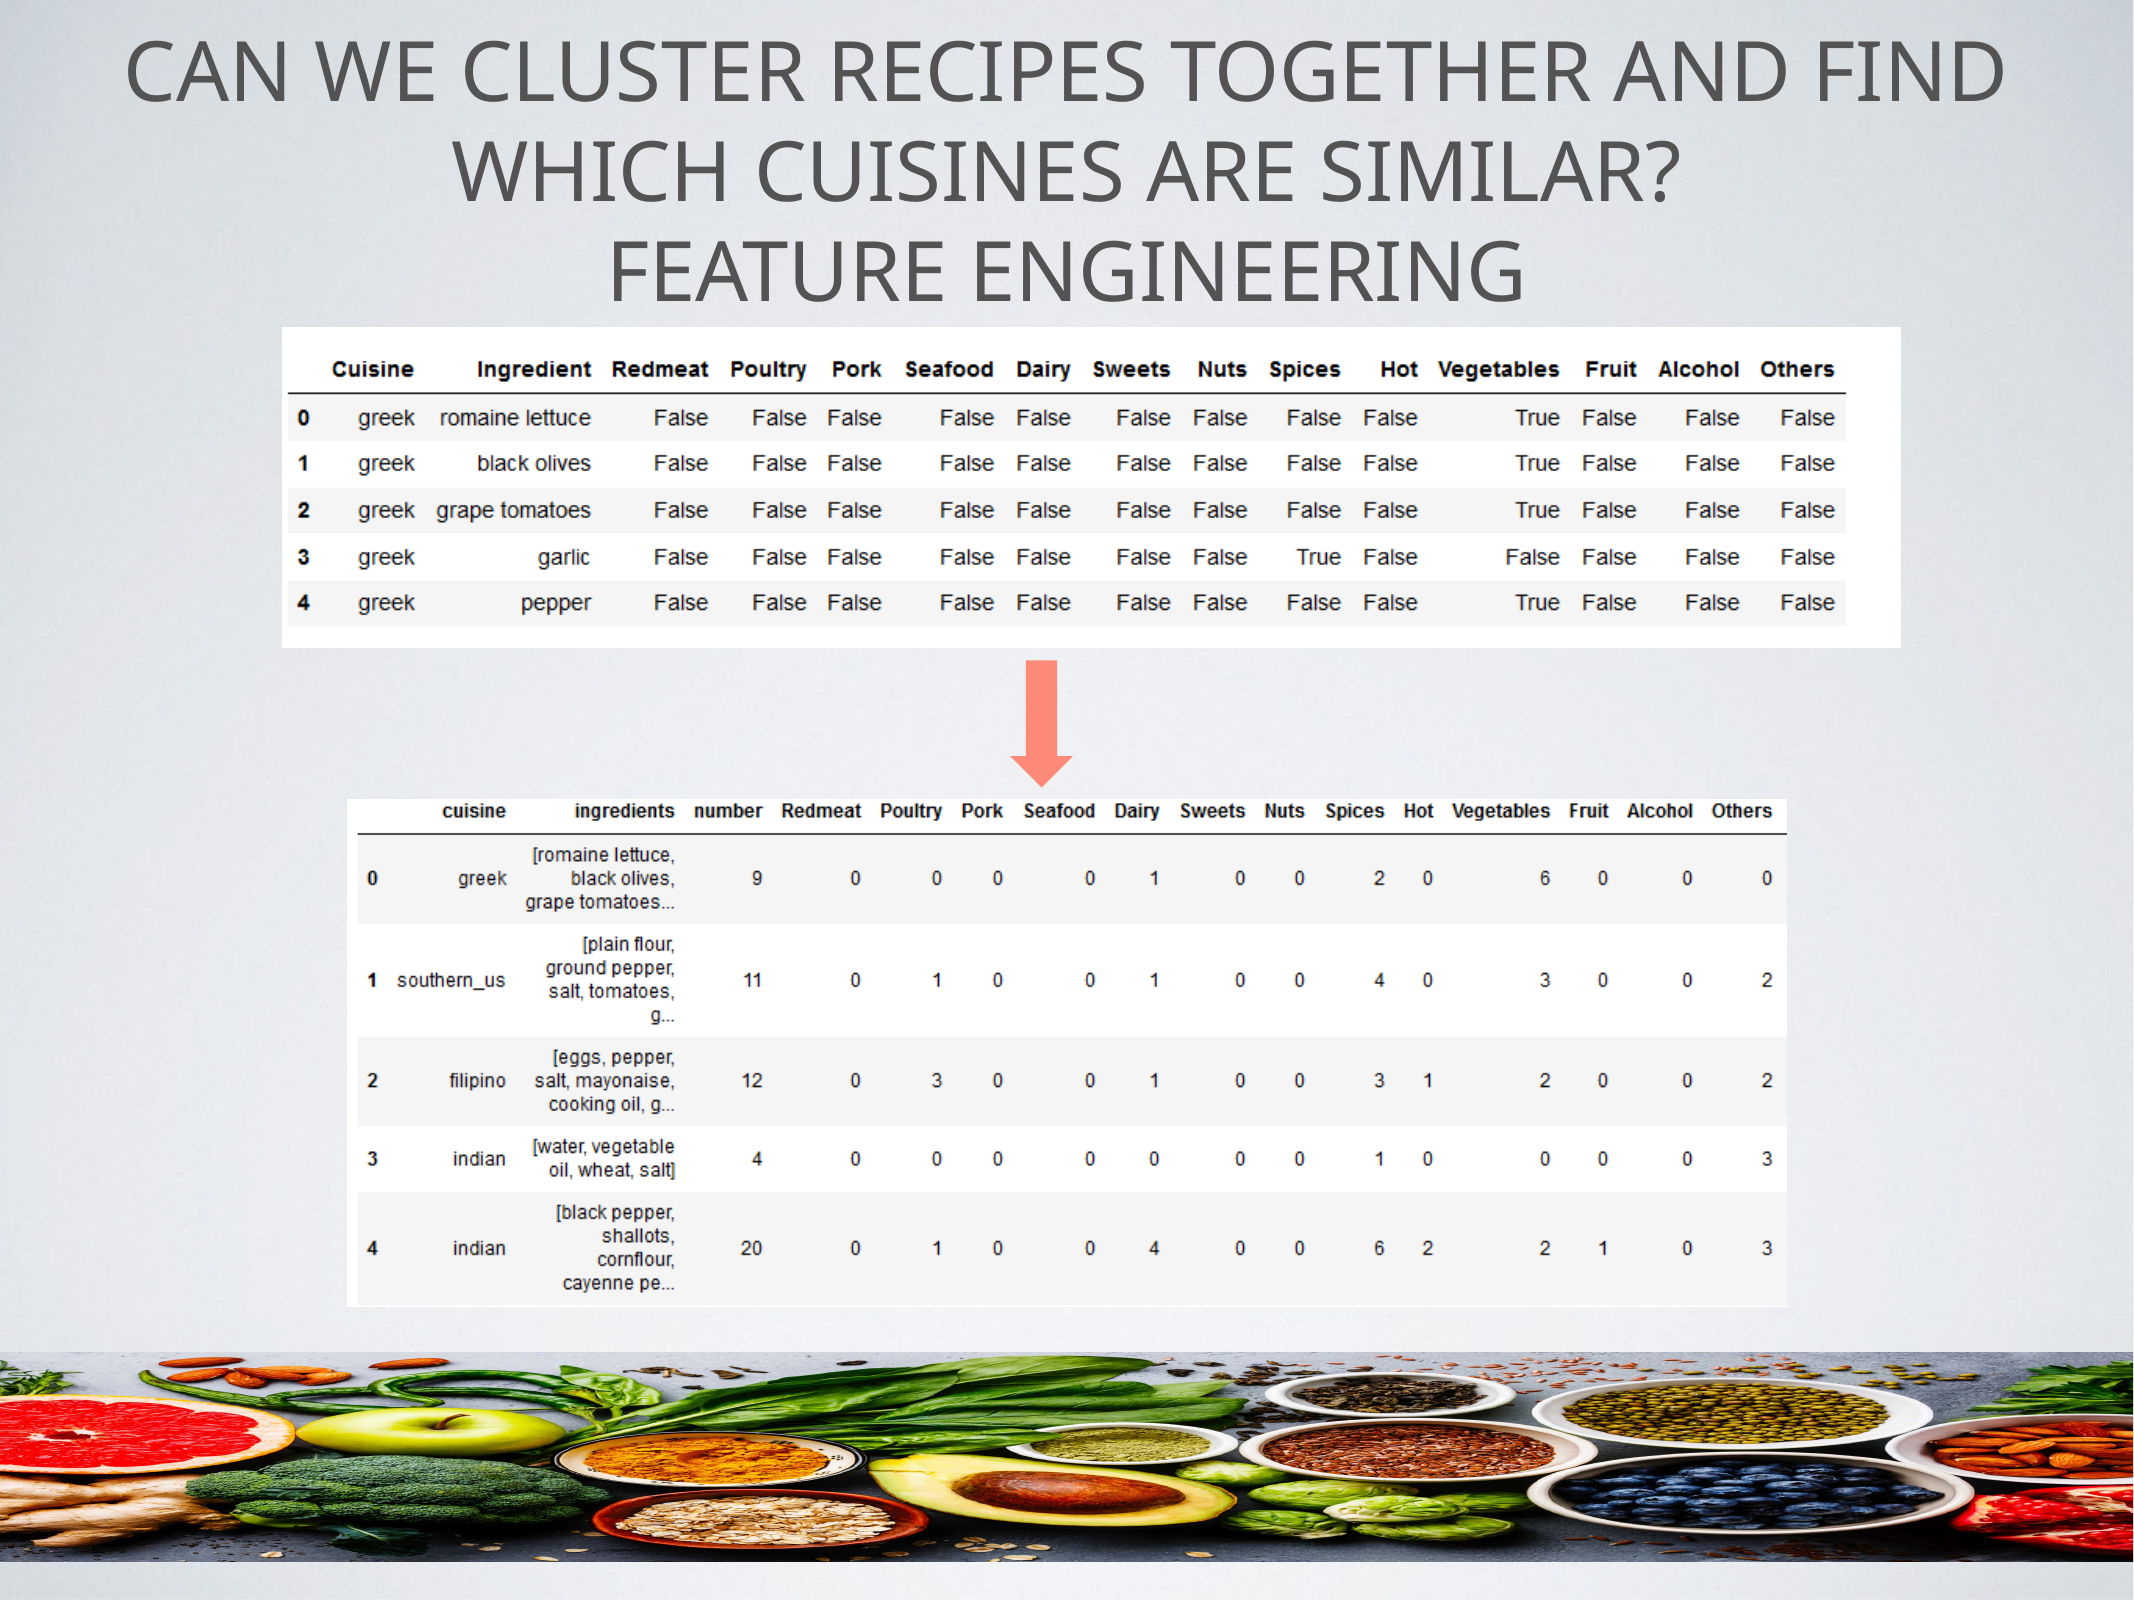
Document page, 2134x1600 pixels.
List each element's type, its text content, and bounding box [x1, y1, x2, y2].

title Can we cluster recipes together and find which cuisines are similar? Feature engineering [57, 7, 2076, 329]
text_box [1010, 660, 1073, 788]
picture [0, 0, 2134, 1600]
